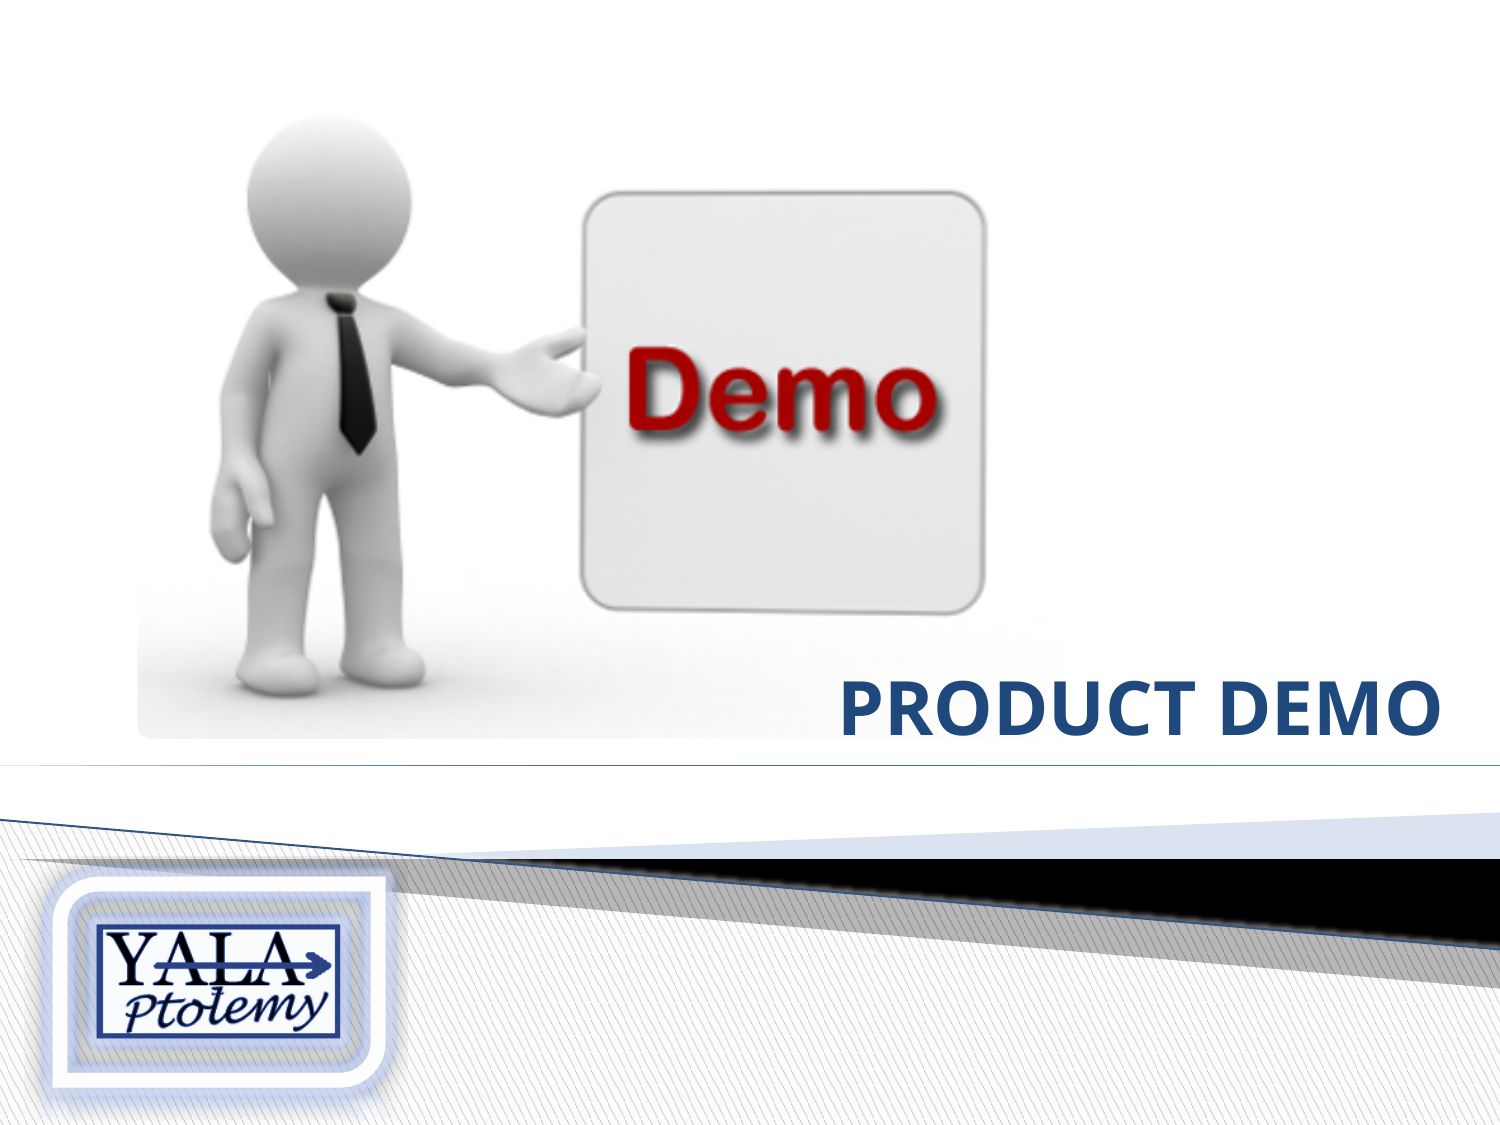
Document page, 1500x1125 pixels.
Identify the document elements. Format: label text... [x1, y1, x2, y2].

picture [24, 856, 408, 1121]
subtitle Product Demo [237, 653, 1463, 850]
picture [137, 74, 1076, 740]
text_box Demo [0, 821, 1500, 1125]
